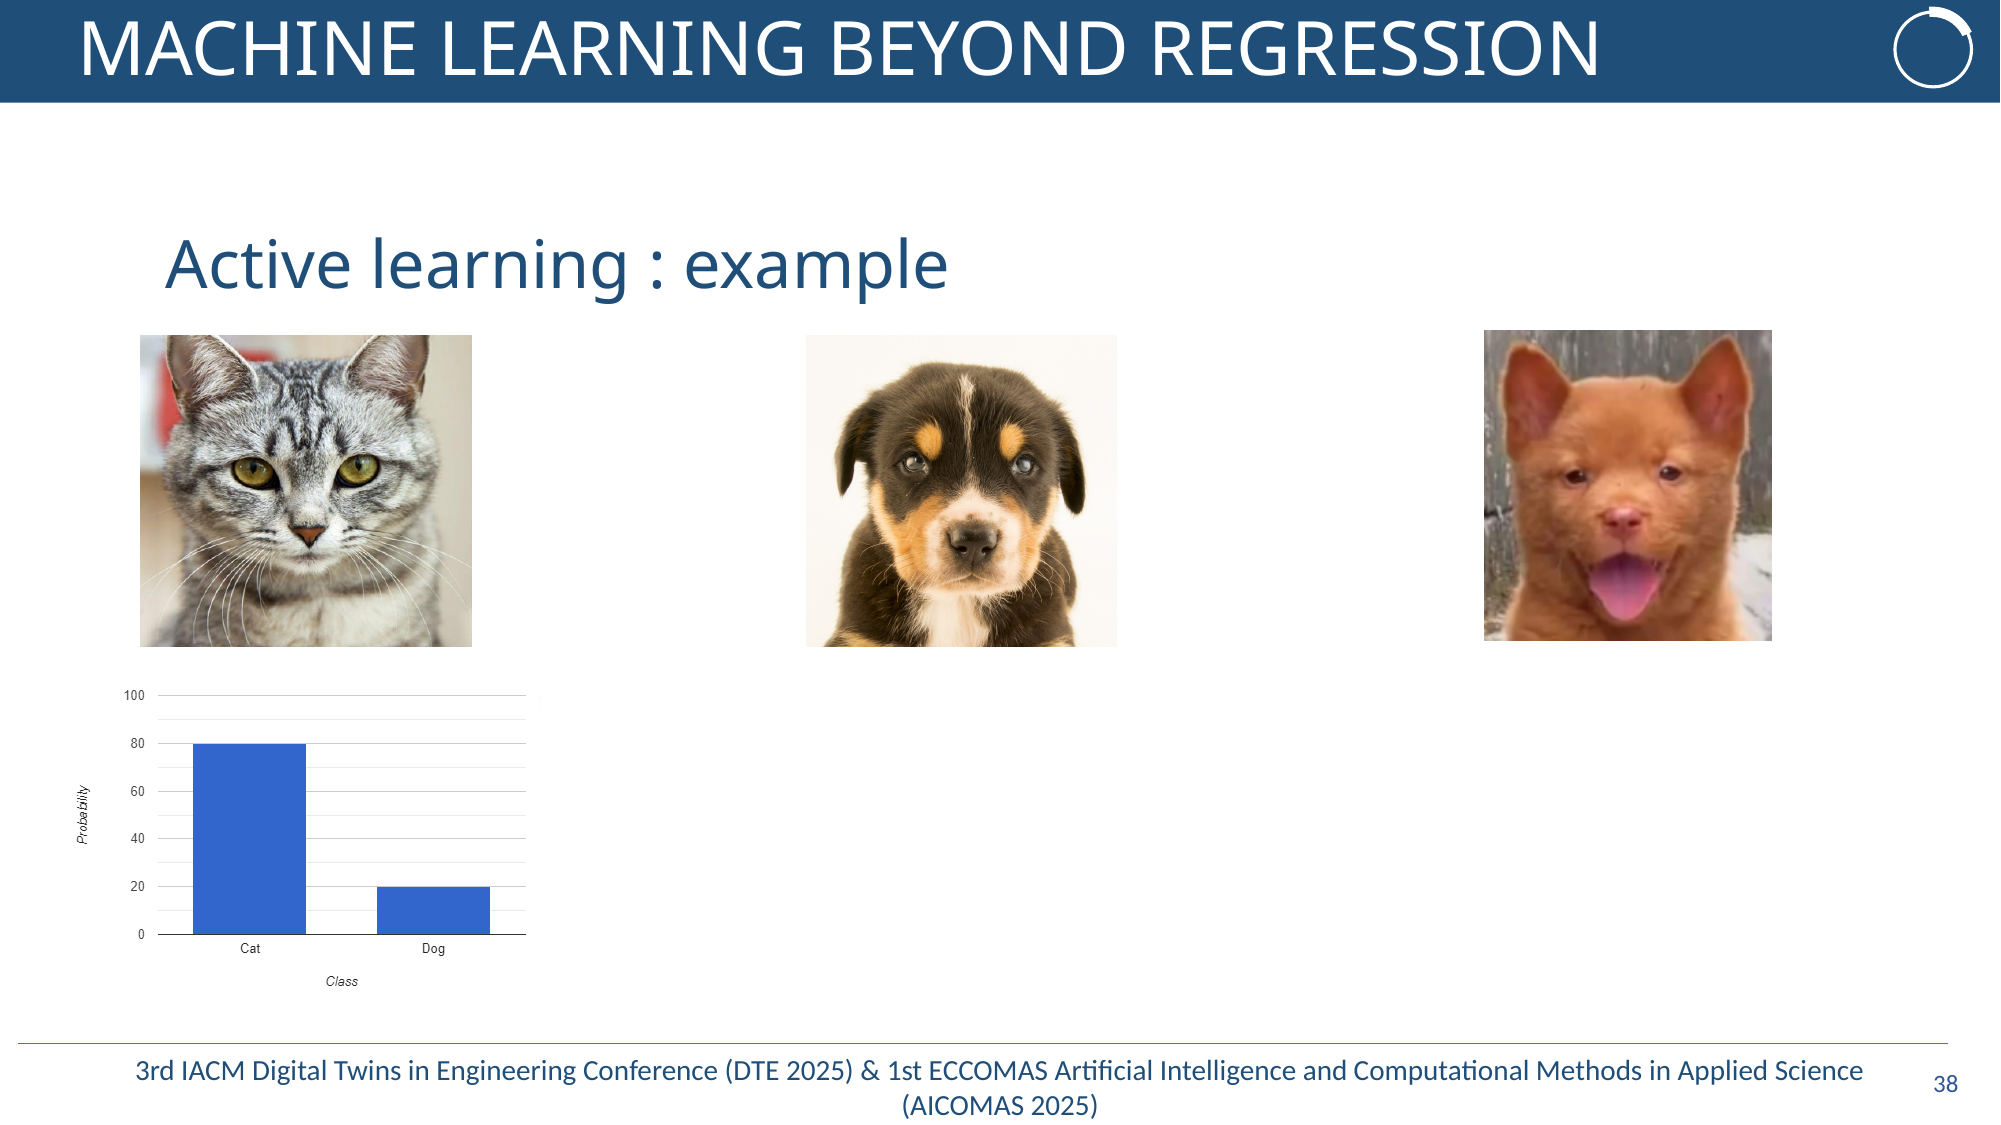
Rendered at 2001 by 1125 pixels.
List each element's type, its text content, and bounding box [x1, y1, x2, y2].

text_box [1929, 7, 1972, 33]
picture [806, 335, 1117, 647]
picture [1484, 330, 1772, 641]
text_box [62, 335, 550, 994]
text_box [1893, 10, 1973, 88]
title MACHINE LEARNING BEYOND REGRESSION [62, 6, 1813, 96]
slide_number 37 [1843, 1053, 1974, 1113]
text_box Active learning : example [150, 134, 1206, 309]
